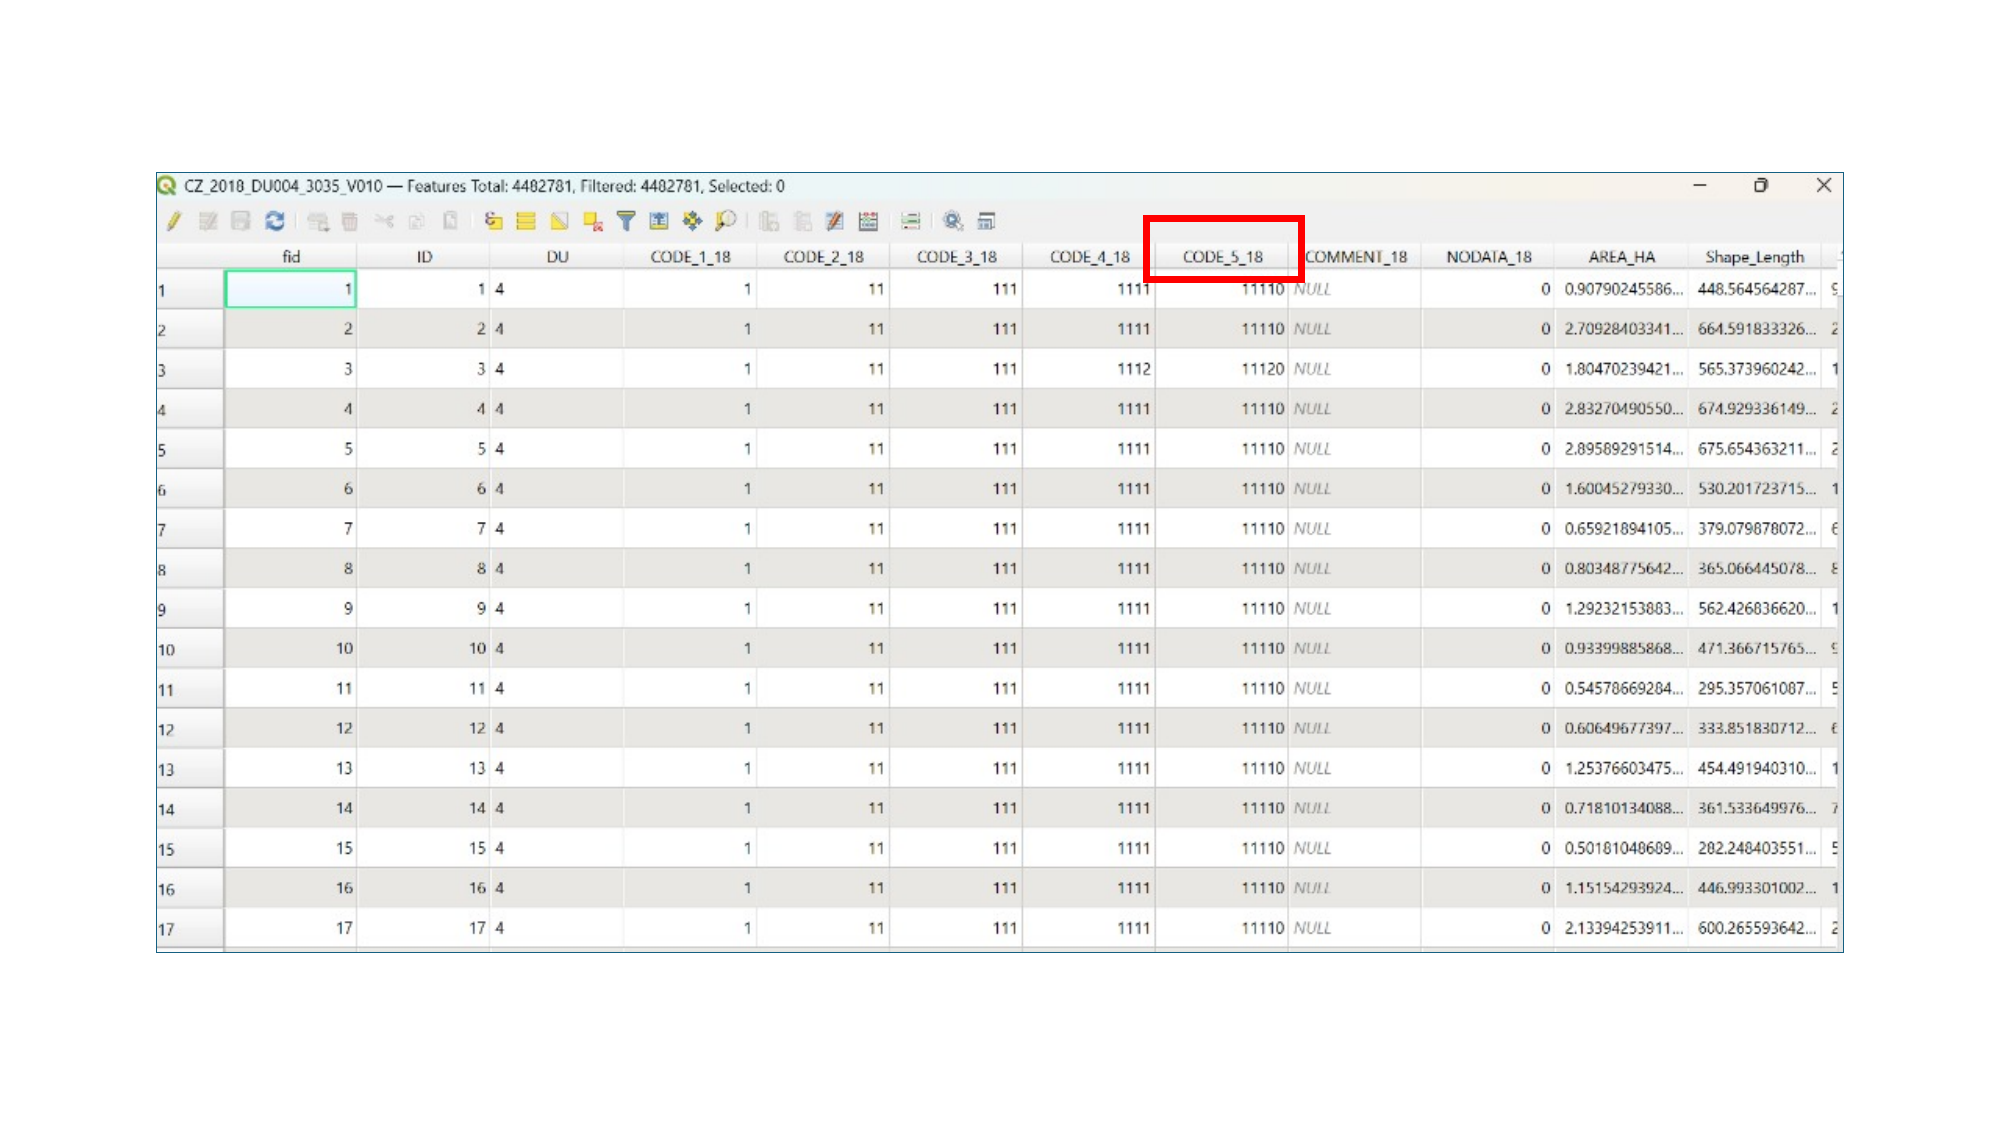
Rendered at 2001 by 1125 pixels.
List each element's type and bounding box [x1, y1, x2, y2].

picture [155, 172, 1845, 953]
